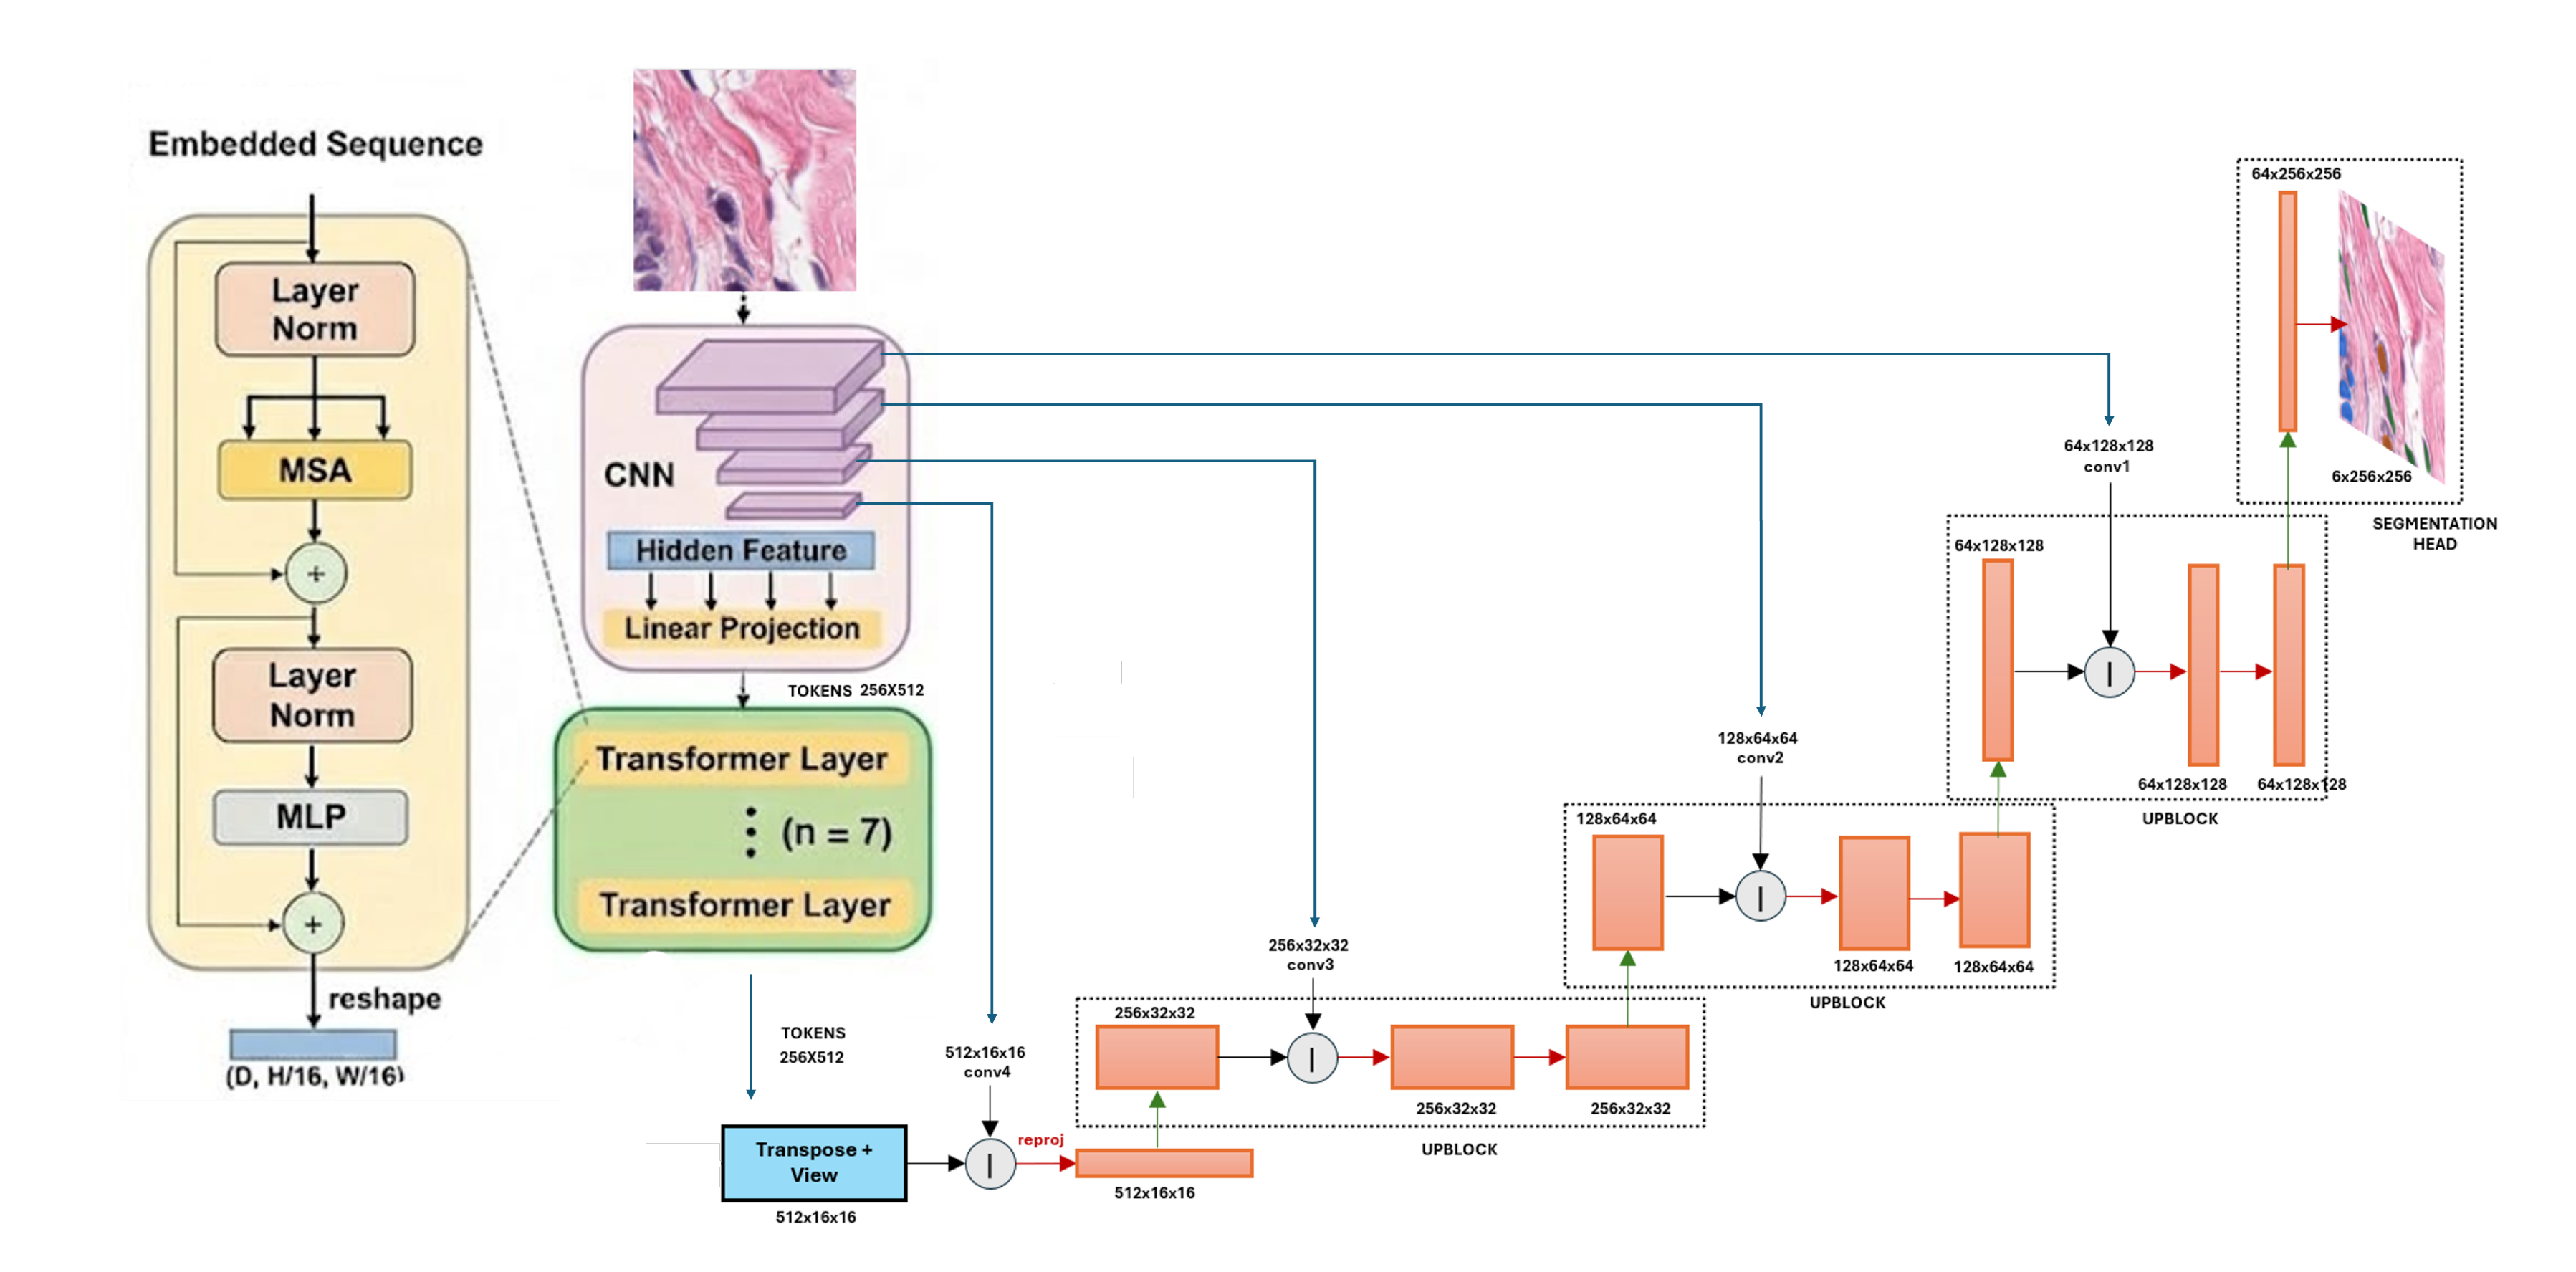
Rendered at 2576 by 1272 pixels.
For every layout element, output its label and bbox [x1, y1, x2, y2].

picture [118, 57, 2509, 1240]
